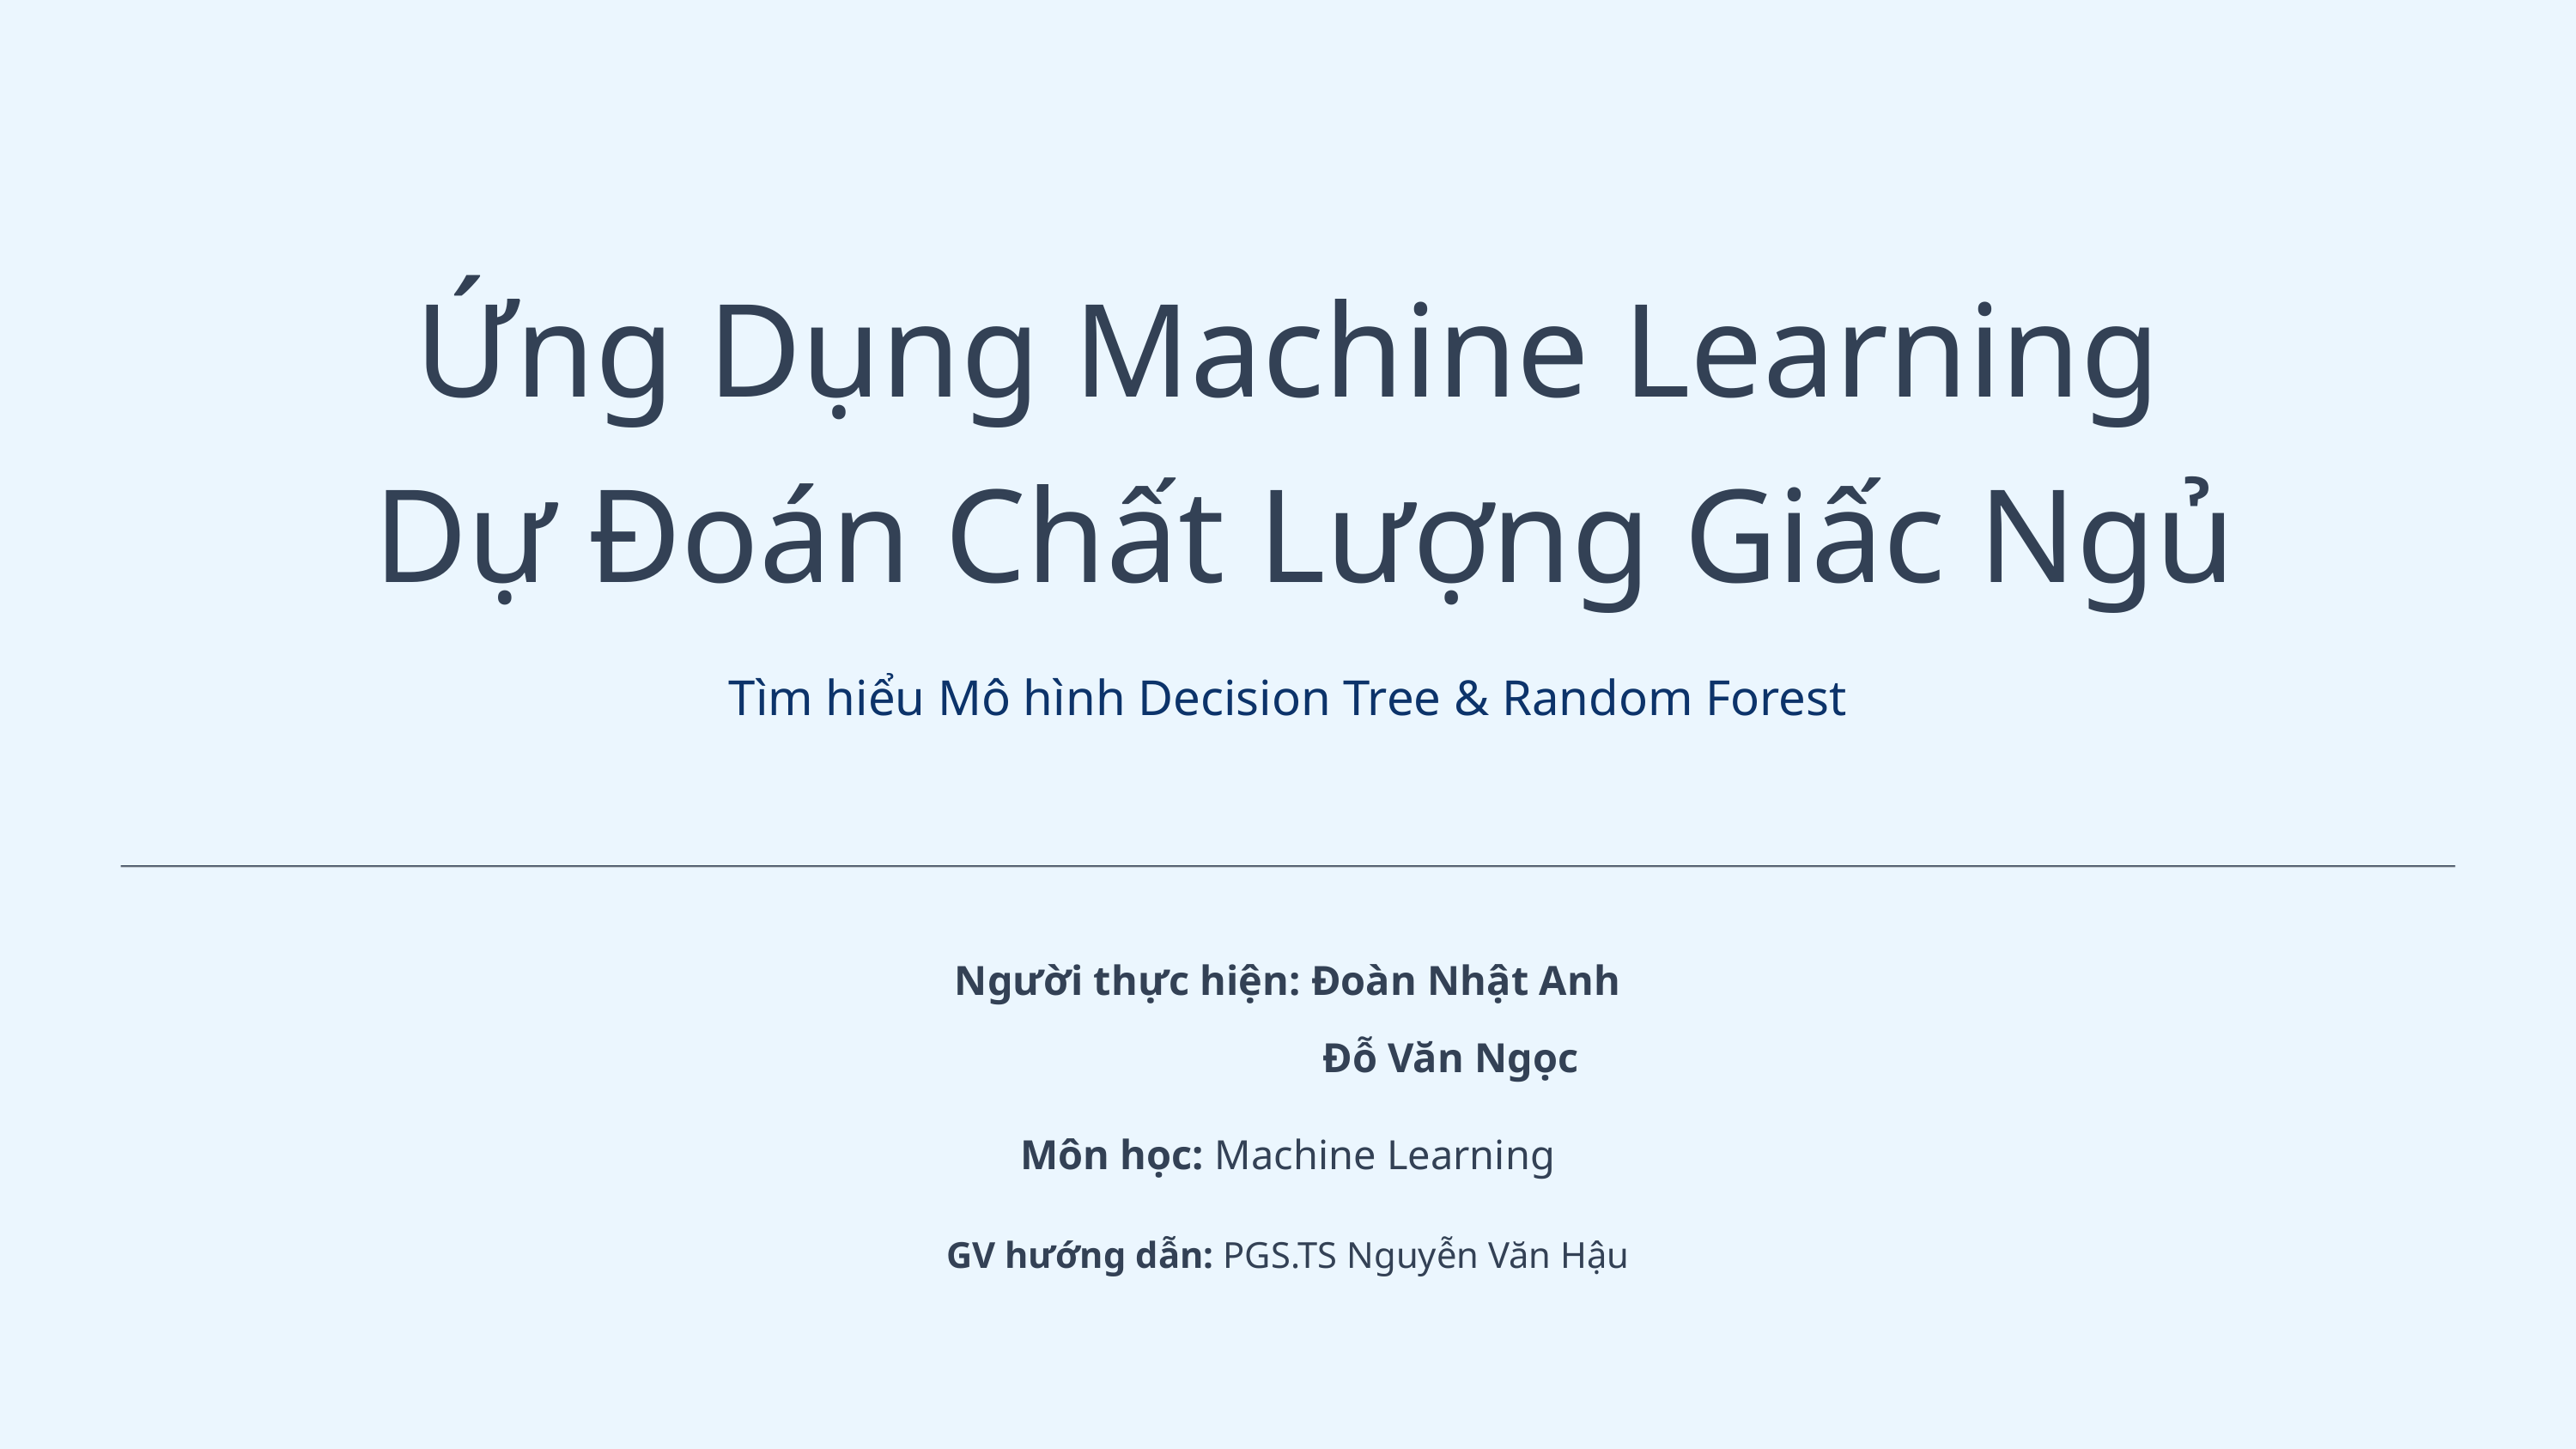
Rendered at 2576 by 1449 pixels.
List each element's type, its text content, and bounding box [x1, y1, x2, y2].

text_box Tìm hiểu Mô hình Decision Tree & Random Forest [120, 632, 2456, 725]
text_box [120, 865, 2456, 1189]
text_box Ứng Dụng Machine Learning Dự Đoán Chất Lượng Giấc Ngủ [62, 237, 2514, 609]
text_box GV hướng dẫn: PGS.TS Nguyễn Văn Hậu [933, 1197, 1643, 1282]
